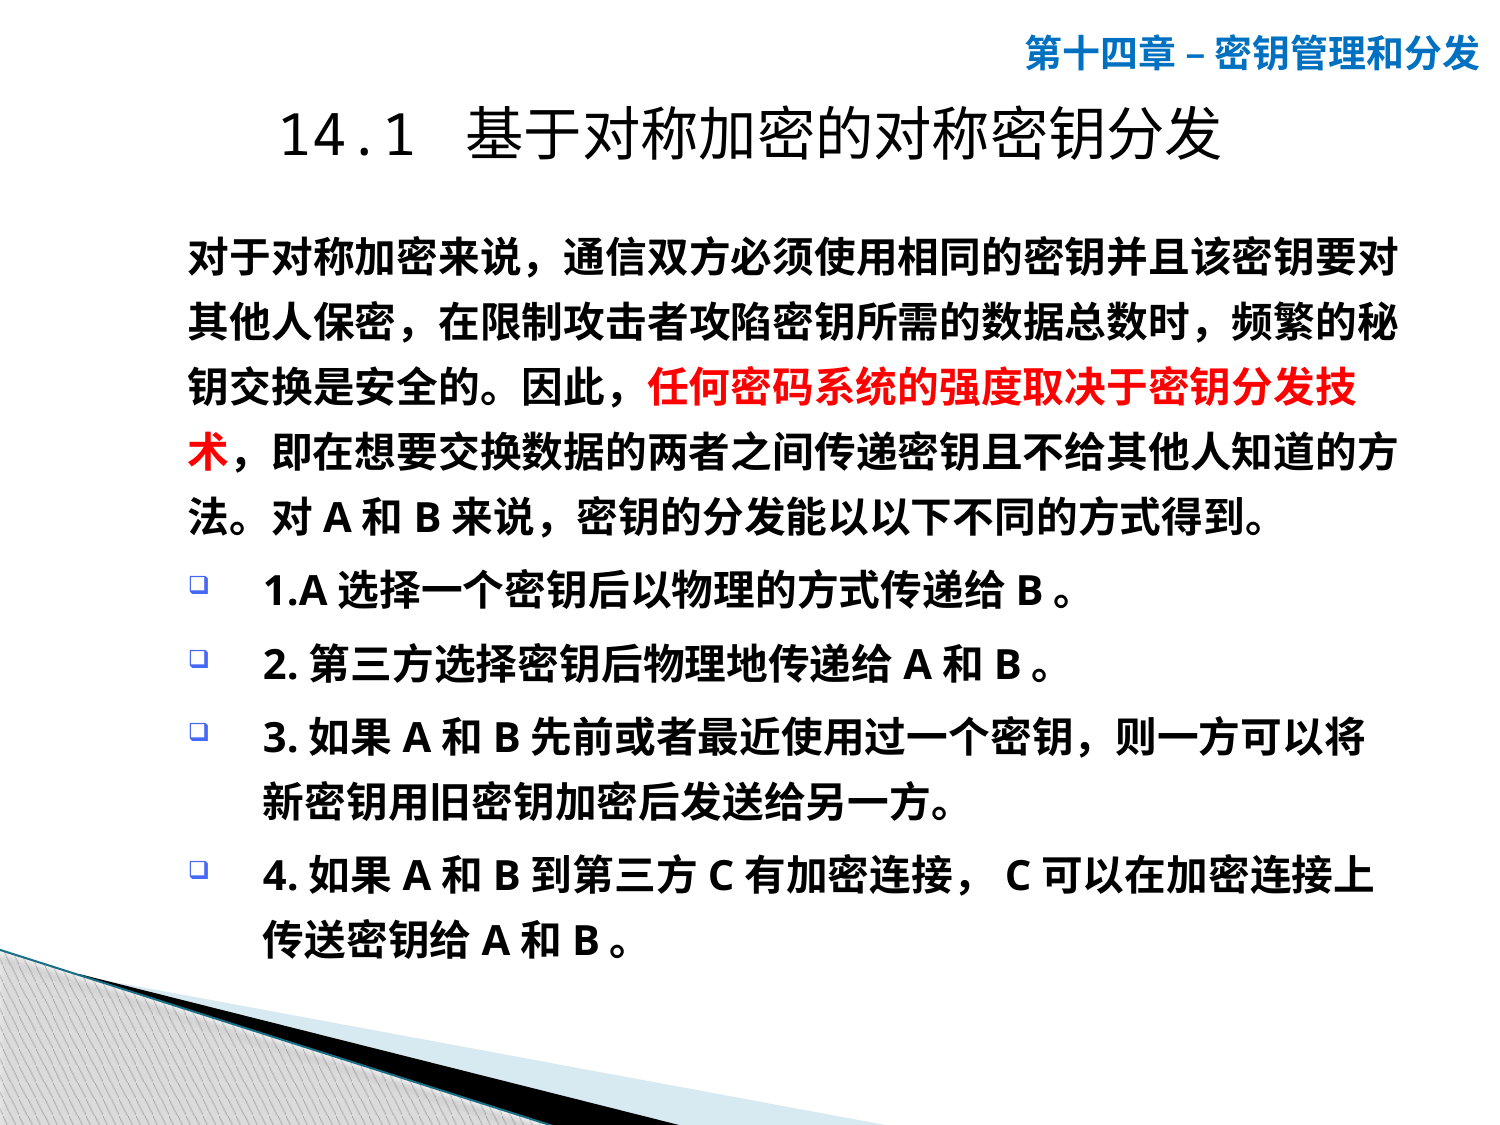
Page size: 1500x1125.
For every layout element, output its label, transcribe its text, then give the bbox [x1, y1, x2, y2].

text_box 14.1 基于对称加密的对称密钥分发 [0, 90, 1500, 175]
text_box 第十四章 – 密钥管理和分发 [1009, 0, 1499, 104]
list 对于对称加密来说，通信双方必须使用相同的密钥并且该密钥要对其他人保密，在限制攻击者攻陷密钥所需的数据总数时，频繁的秘钥交换是安全的。因此，任何密码系统的强度取决于密钥分发技术，即在想要交换数据的两者之间传递密钥且不给其他人知道的方法。对A和B来说，密钥的分发能以以下不同的方式得到。 1.A选择一个密钥后以物理的方式传递给B。 2.第三方选择密钥后物理地传递给A和B。 3.如果A和B先前或者最近使用过一个密钥，则一方可以将新密钥用旧密钥加密后发送给另一方。 4.如果A和B到第三方C有加密连接，C可以在加密连接上传送密钥给A和B。 [70, 208, 1421, 951]
